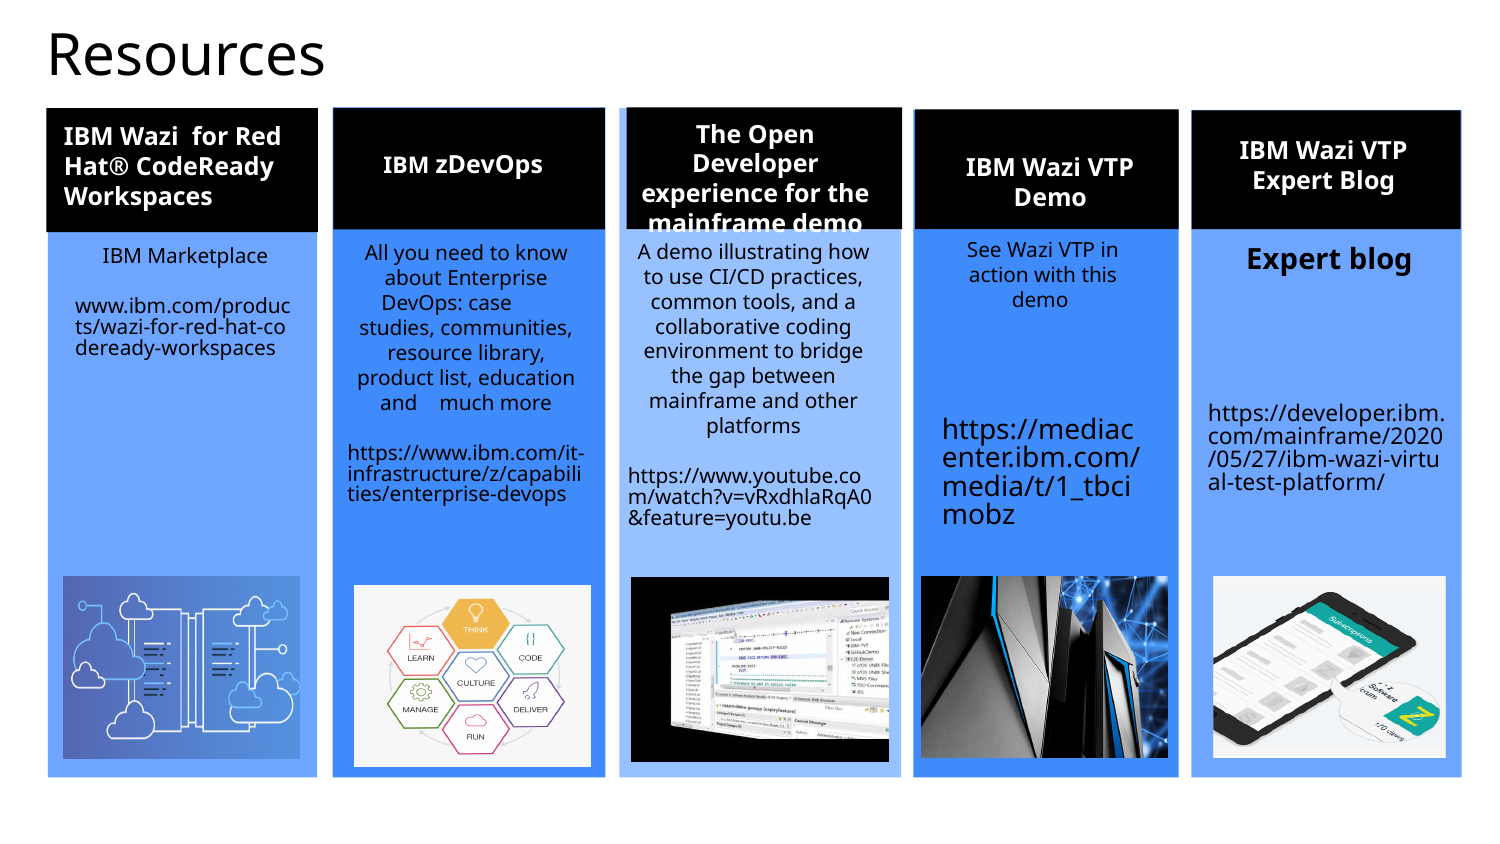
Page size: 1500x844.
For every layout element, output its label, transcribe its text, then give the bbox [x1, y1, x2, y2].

picture [631, 577, 890, 763]
text_box [913, 107, 1181, 231]
list [913, 231, 1179, 778]
text_box IBM Wazi for Red Hat® CodeReady Workspaces [49, 113, 325, 218]
picture [62, 576, 300, 759]
text_box IBM zDevOps [363, 141, 563, 187]
text_box [331, 106, 607, 232]
text_box A demo illustrating how to use CI/CD practices, common tools, and a collaborative coding environment to bridge the gap between mainframe and other platforms https://www.youtube.com/watch?v=vRxdhlaRqA0&feature=youtu.be [613, 230, 894, 524]
picture [921, 576, 1168, 759]
text_box [624, 105, 904, 231]
text_box [1189, 108, 1463, 231]
text_box IBM Marketplace www.ibm.com/products/wazi-for-red-hat-codeready-workspaces [60, 235, 311, 429]
picture [354, 585, 591, 767]
text_box [47, 234, 318, 778]
list [619, 231, 902, 778]
text_box See Wazi VTP in action with this demo https://mediacenter.ibm.com/media/t/1_tbcimobz [927, 231, 1159, 458]
text_box Expert blog https://developer.ibm.com/mainframe/2020/05/27/ibm-wazi-virtual-test-platform/ [1193, 232, 1466, 844]
picture [1213, 576, 1446, 759]
text_box IBM Wazi VTP Demo [924, 144, 1177, 219]
text_box IBM Wazi VTP Expert Blog [1214, 126, 1434, 202]
text_box [44, 106, 320, 234]
title Resources [46, 25, 726, 84]
text_box The Open Developer experience for the mainframe demo [617, 110, 894, 246]
text_box All you need to know about Enterprise DevOps: case studies, communities, resource library, product list, education and much more https://www.ibm.com/it-infrastructure/z/capabilities/enterprise-devops [332, 232, 600, 525]
text_box [332, 232, 606, 778]
